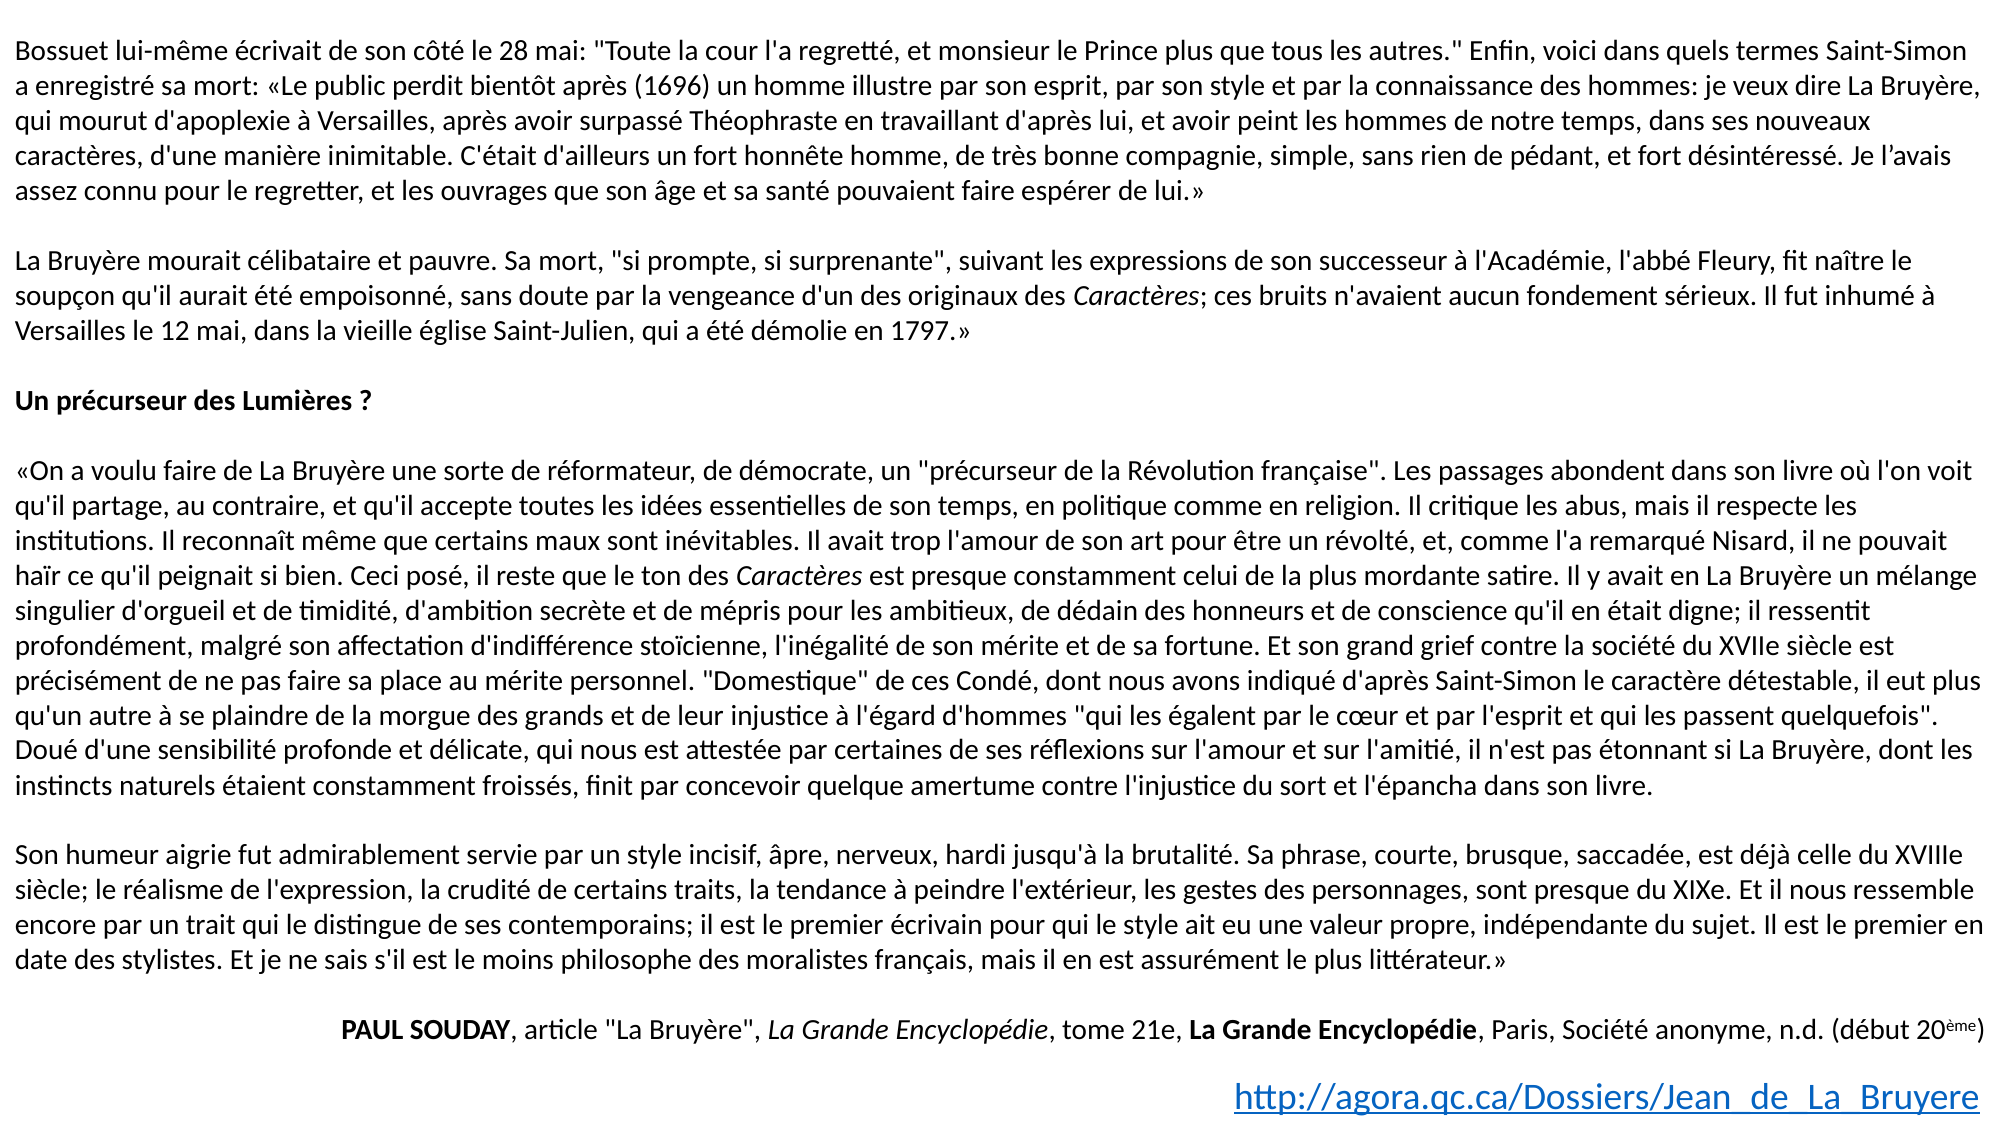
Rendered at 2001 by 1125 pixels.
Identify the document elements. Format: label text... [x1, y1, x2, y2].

text_box Bossuet lui-même écrivait de son côté le 28 mai: "Toute la cour l'a regretté, et monsieur le Prince plus que tous les autres." Enfin, voici dans quels termes Saint-Simon a enregistré sa mort: «Le public perdit bientôt après (1696) un homme illustre par son esprit, par son style et par la connaissance des hommes: je veux dire La Bruyère, qui mourut d'apoplexie à Versailles, après avoir surpassé Théophraste en travaillant d'après lui, et avoir peint les hommes de notre temps, dans ses nouveaux caractères, d'une manière inimitable. C'était d'ailleurs un fort honnête homme, de très bonne compagnie, simple, sans rien de pédant, et fort désintéressé. Je l’avais assez connu pour le regretter, et les ouvrages que son âge et sa santé pouvaient faire espérer de lui.» La Bruyère mourait célibataire et pauvre. Sa mort, "si prompte, si surprenante", suivant les expressions de son successeur à l'Académie, l'abbé Fleury, fit naître le soupçon qu'il aurait été empoisonné, sans doute par la vengeance d'un des originaux des Caractères; ces bruits n'avaient aucun fondement sérieux. Il fut inhumé à Versailles le 12 mai, dans la vieille église Saint-Julien, qui a été démolie en 1797.» Un précurseur des Lumières ? «On a voulu faire de La Bruyère une sorte de réformateur, de démocrate, un "précurseur de la Révolution française". Les passages abondent dans son livre où l'on voit qu'il partage, au contraire, et qu'il accepte toutes les idées essentielles de son temps, en politique comme en religion. Il critique les abus, mais il respecte les institutions. Il reconnaît même que certains maux sont inévitables. Il avait trop l'amour de son art pour être un révolté, et, comme l'a remarqué Nisard, il ne pouvait haïr ce qu'il peignait si bien. Ceci posé, il reste que le ton des Caractères est presque constamment celui de la plus mordante satire. Il y avait en La Bruyère un mélange singulier d'orgueil et de timidité, d'ambition secrète et de mépris pour les ambitieux, de dédain des honneurs et de conscience qu'il en était digne; il ressentit profondément, malgré son affectation d'indifférence stoïcienne, l'inégalité de son mérite et de sa fortune. Et son grand grief contre la société du XVIIe siècle est précisément de ne pas faire sa place au mérite personnel. "Domestique" de ces Condé, dont nous avons indiqué d'après Saint-Simon le caractère détestable, il eut plus qu'un autre à se plaindre de la morgue des grands et de leur injustice à l'égard d'hommes "qui les égalent par le cœur et par l'esprit et qui les passent quelquefois". Doué d'une sensibilité profonde et délicate, qui nous est attestée par certaines de ses réflexions sur l'amour et sur l'amitié, il n'est pas étonnant si La Bruyère, dont les instincts naturels étaient constamment froissés, finit par concevoir quelque amertume contre l'injustice du sort et l'épancha dans son livre. Son humeur aigrie fut admirablement servie par un style incisif, âpre, nerveux, hardi jusqu'à la brutalité. Sa phrase, courte, brusque, saccadée, est déjà celle du XVIIIe siècle; le réalisme de l'expression, la crudité de certains traits, la tendance à peindre l'extérieur, les gestes des personnages, sont presque du XIXe. Et il nous ressemble encore par un trait qui le distingue de ses contemporains; il est le premier écrivain pour qui le style ait eu une valeur propre, indépendante du sujet. Il est le premier en date des stylistes. Et je ne sais s'il est le moins philosophe des moralistes français, mais il en est assurément le plus littérateur.» PAUL SOUDAY, article "La Bruyère", La Grande Encyclopédie, tome 21e, La Grande Encyclopédie, Paris, Société anonyme, n.d. (début 20ème) [0, 24, 2000, 1053]
text_box http://agora.qc.ca/Dossiers/Jean_de_La_Bruyere [1219, 1064, 1996, 1125]
